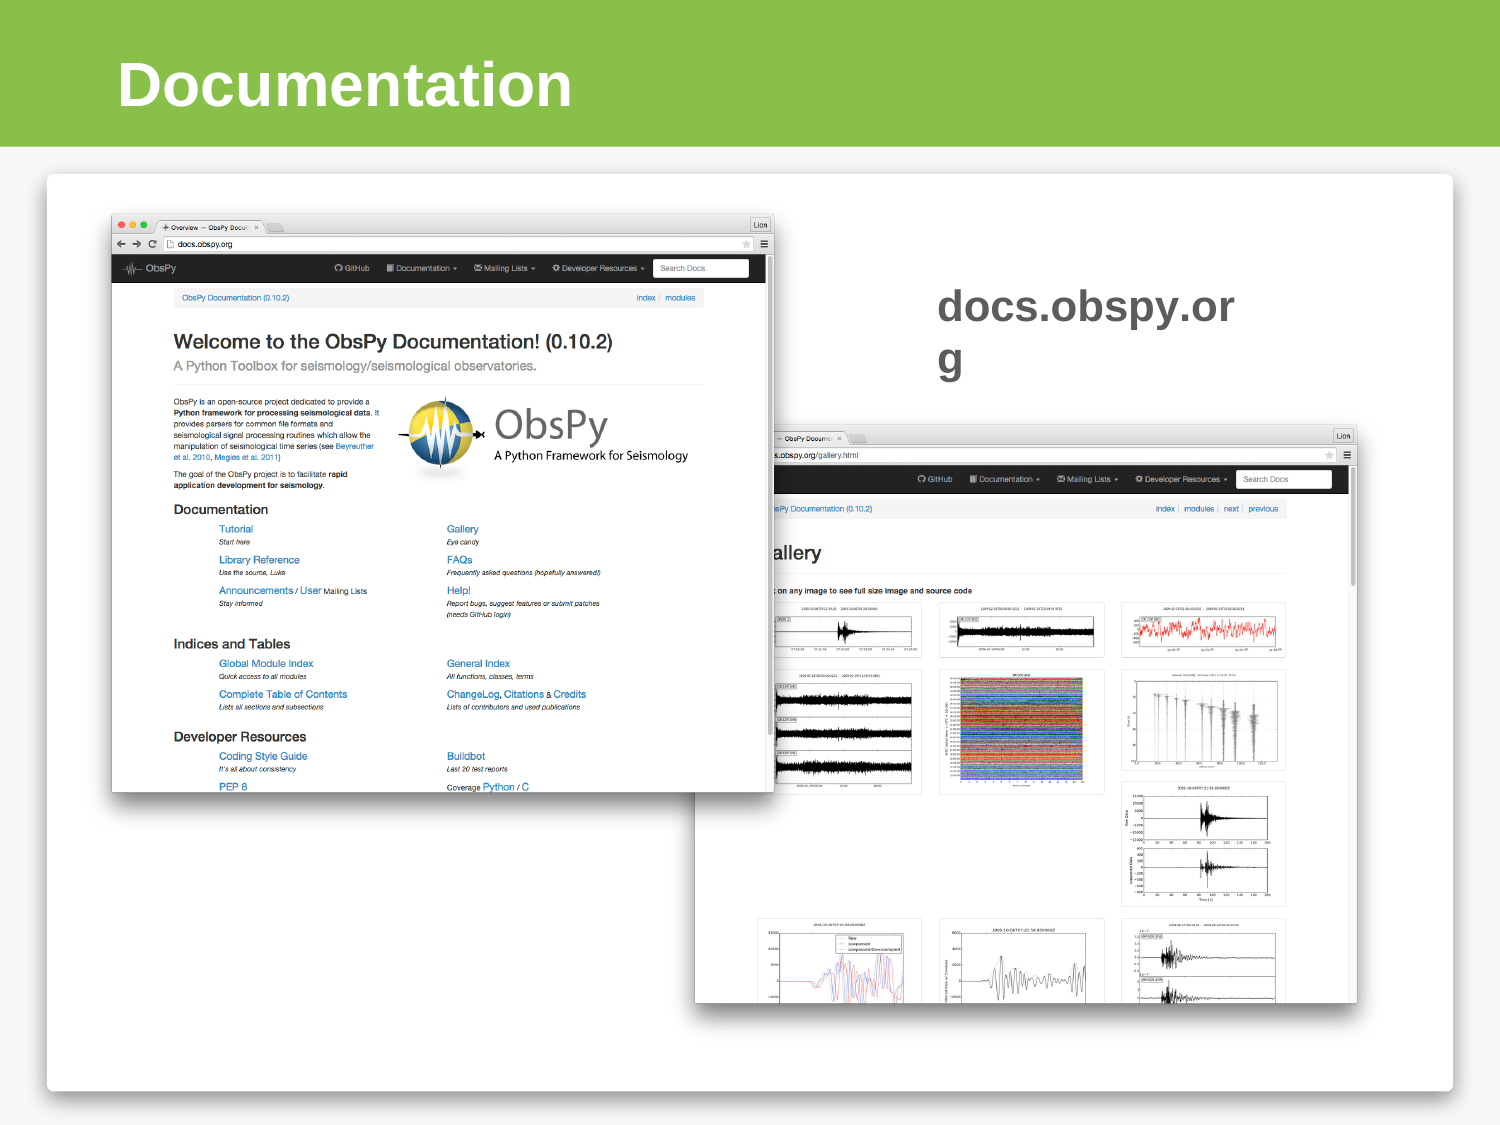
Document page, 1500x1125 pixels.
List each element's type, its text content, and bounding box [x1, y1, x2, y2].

text_box [24, 161, 1476, 1122]
text_box [663, 407, 1388, 1048]
text_box [80, 196, 805, 837]
title Documentation [70, 43, 621, 120]
text_box docs.obspy.org [935, 277, 1259, 383]
text_box [46, 174, 1454, 1092]
